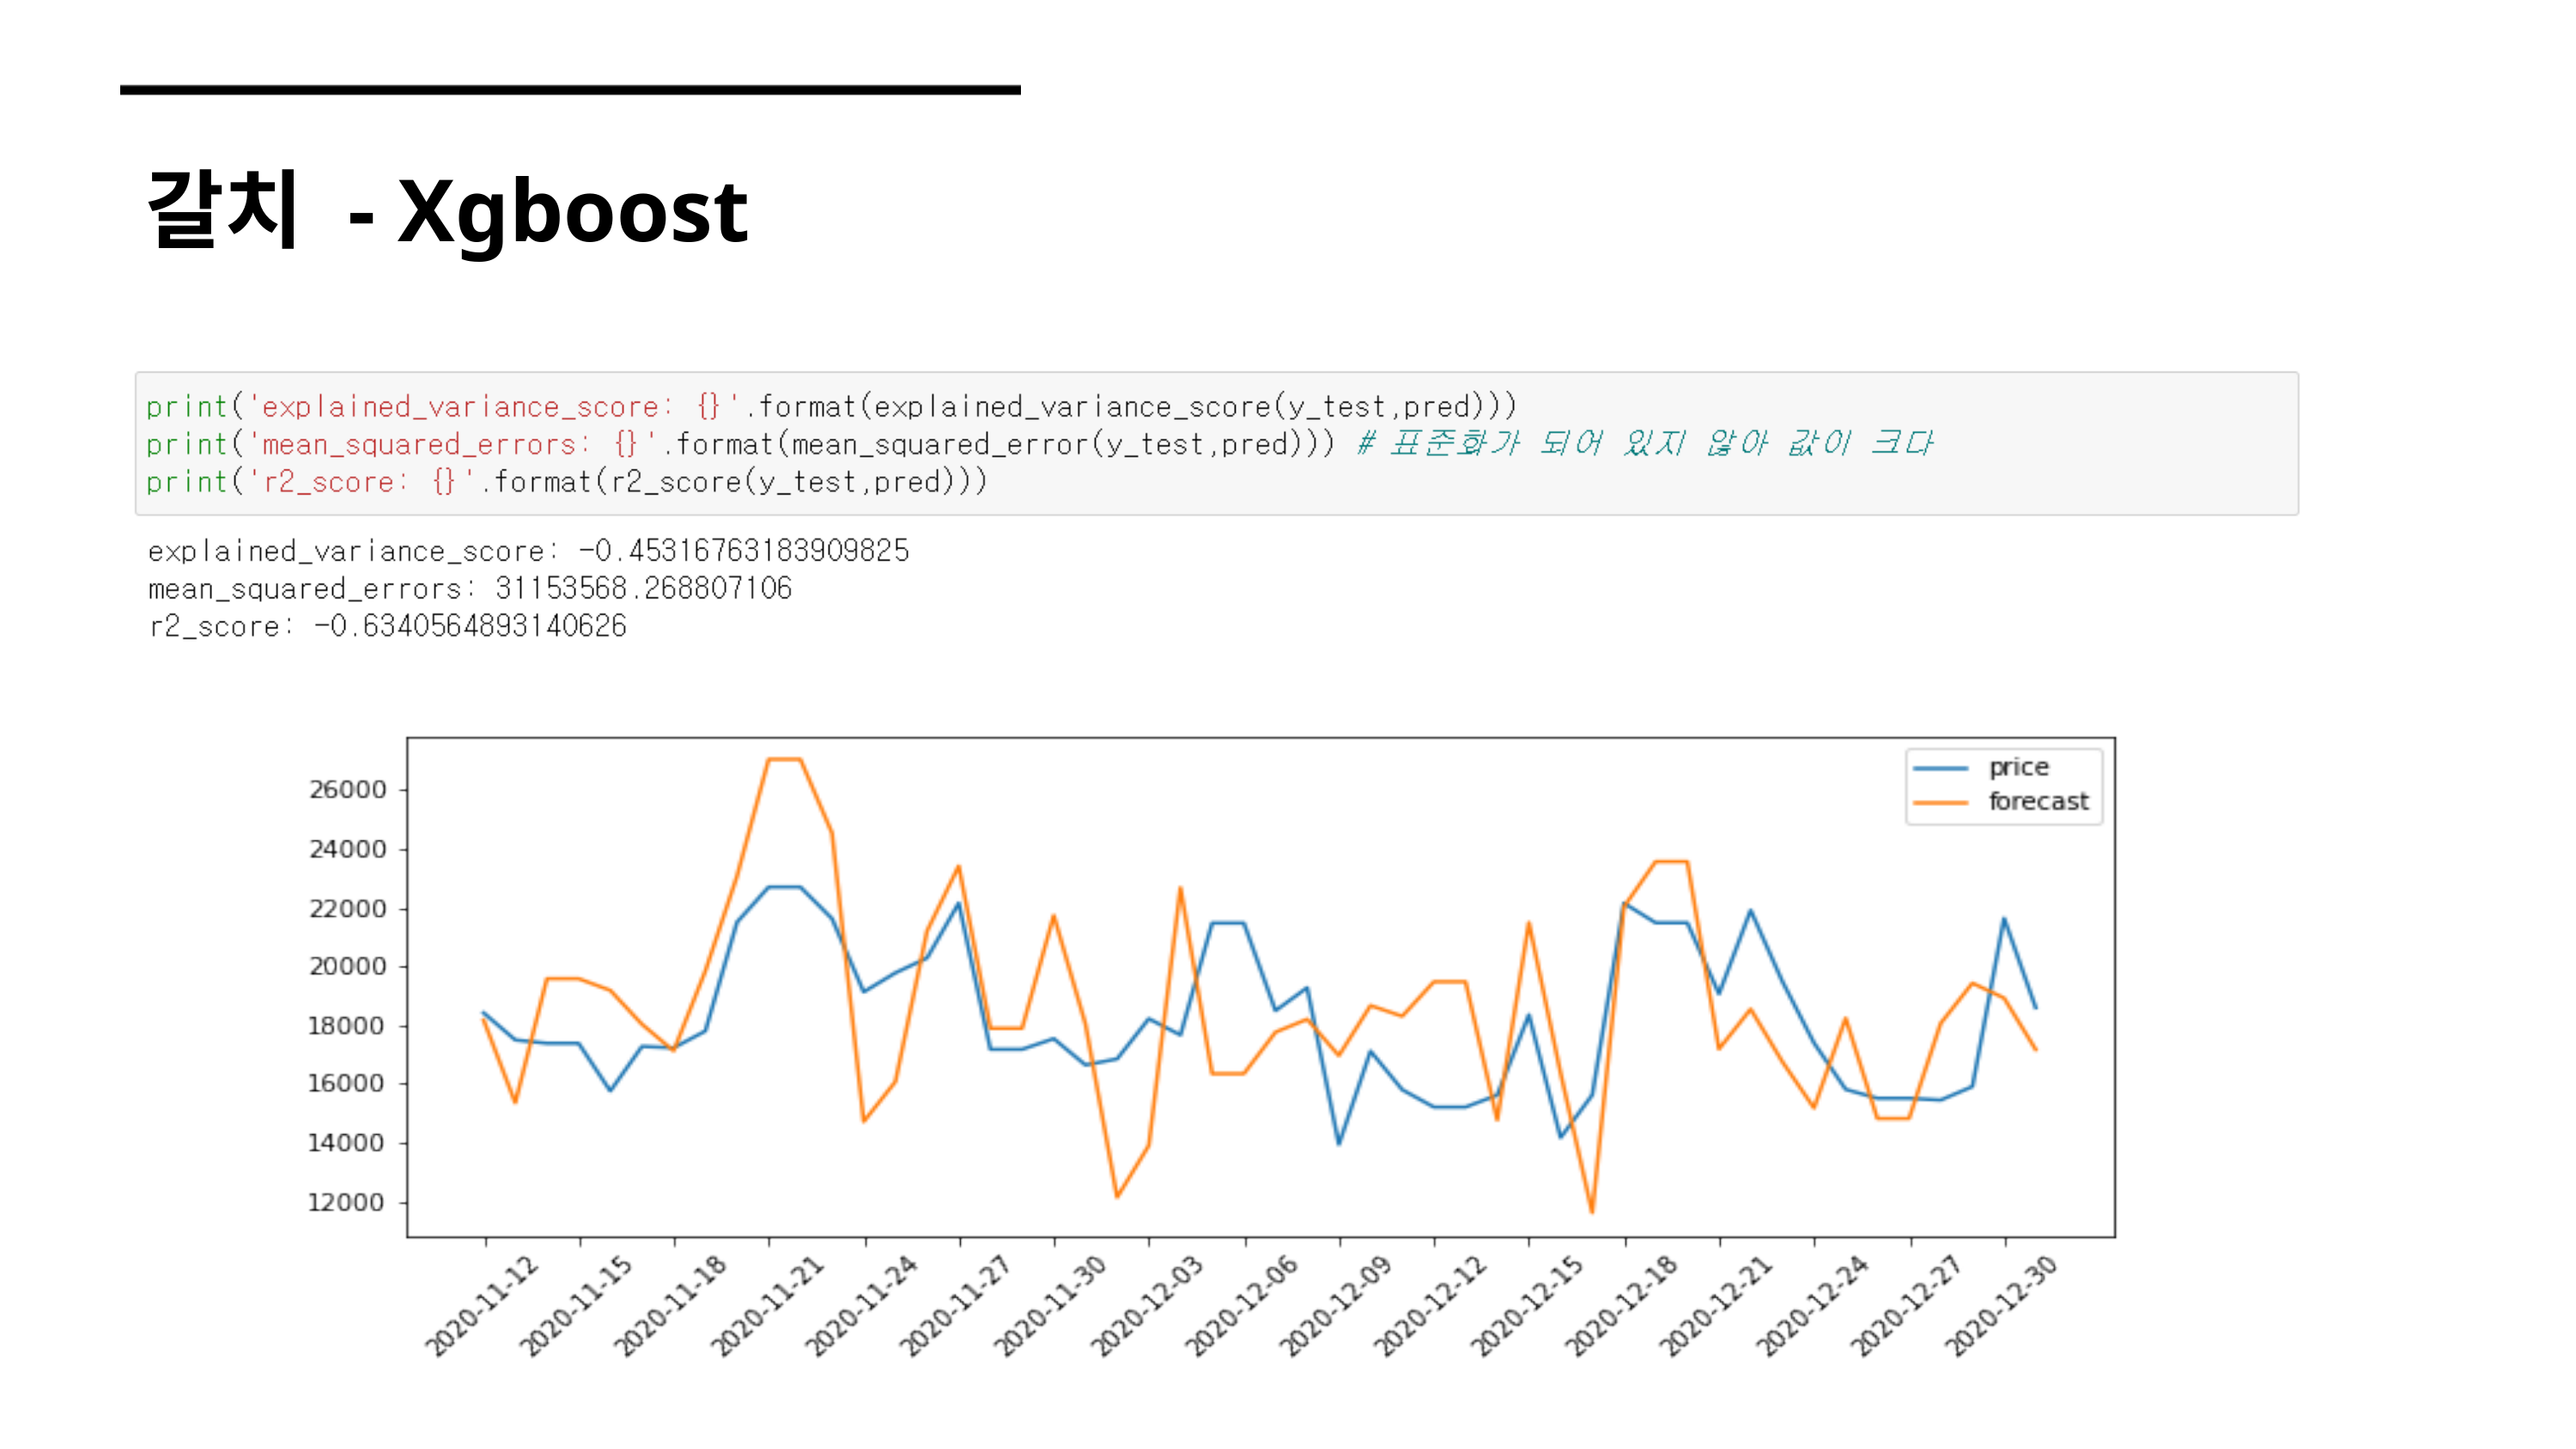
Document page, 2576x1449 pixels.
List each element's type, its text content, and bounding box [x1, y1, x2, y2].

text_box 갈치 - Xgboost [132, 166, 1211, 248]
picture [289, 721, 2131, 1379]
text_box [120, 71, 1022, 109]
picture [132, 365, 2313, 658]
